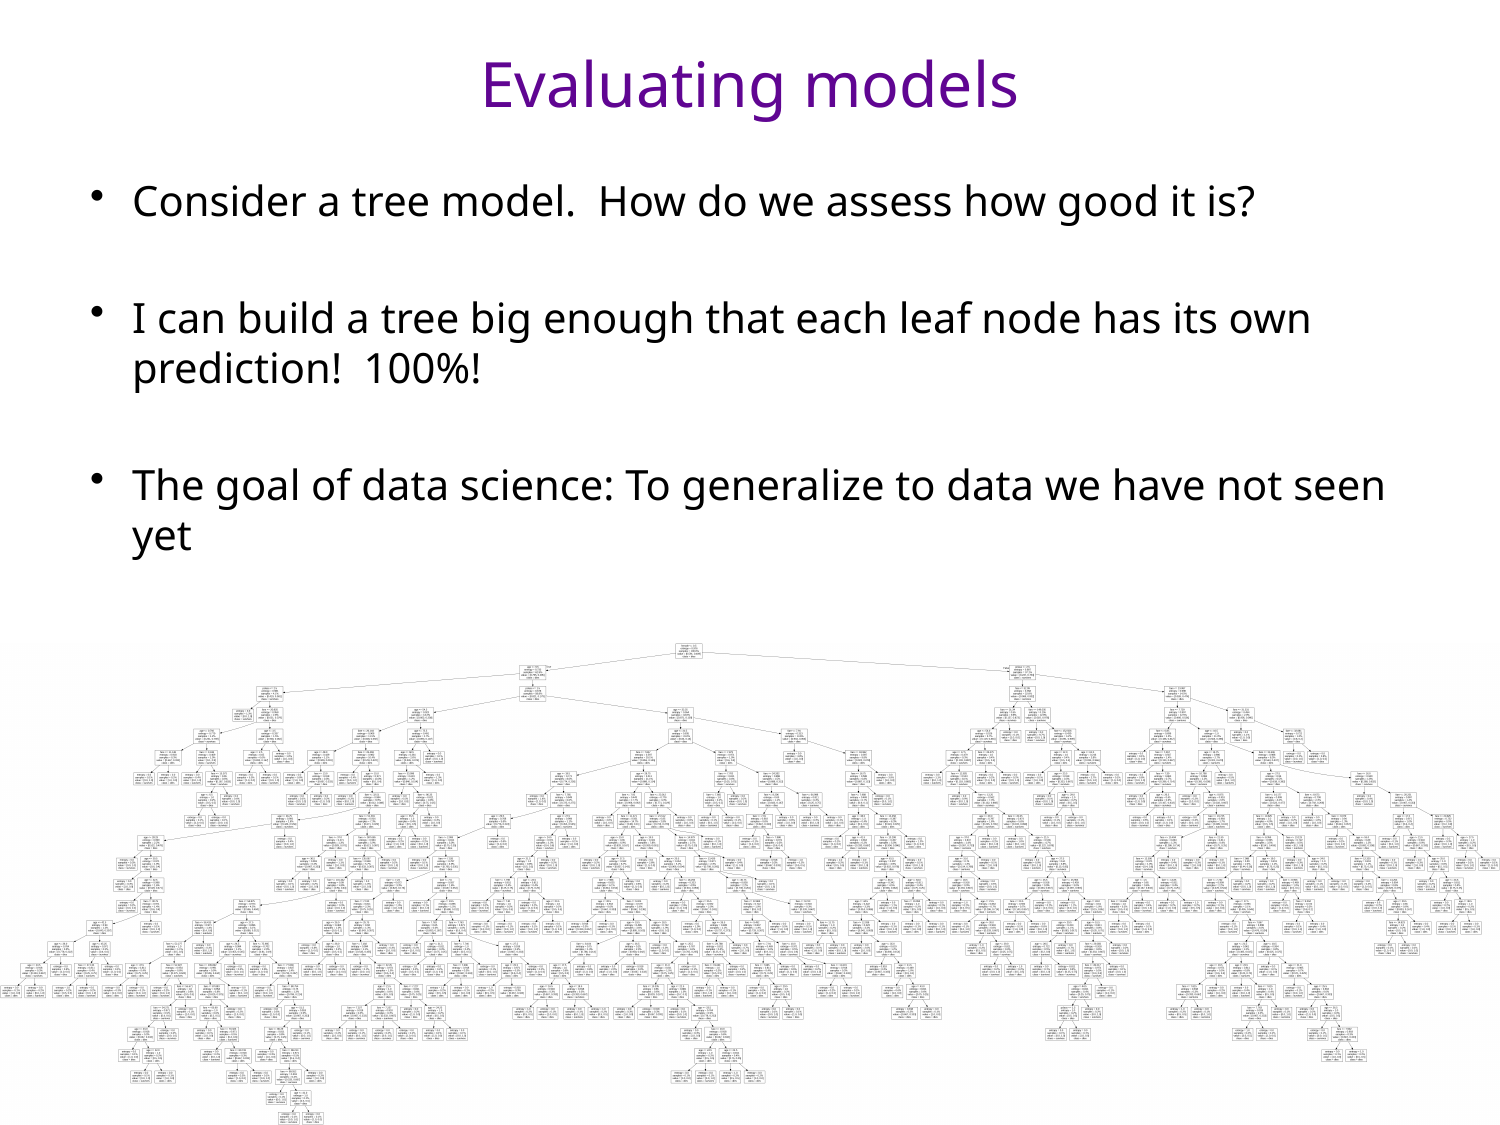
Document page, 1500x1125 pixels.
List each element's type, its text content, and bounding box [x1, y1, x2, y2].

picture [0, 643, 1500, 1125]
title Evaluating models [75, 22, 1425, 142]
list Consider a tree model. How do we assess how good it is? I can build a tree big enough that each leaf node has its own prediction! 100%! The goal of data science: To generalize to data we have not seen yet [75, 167, 1425, 642]
